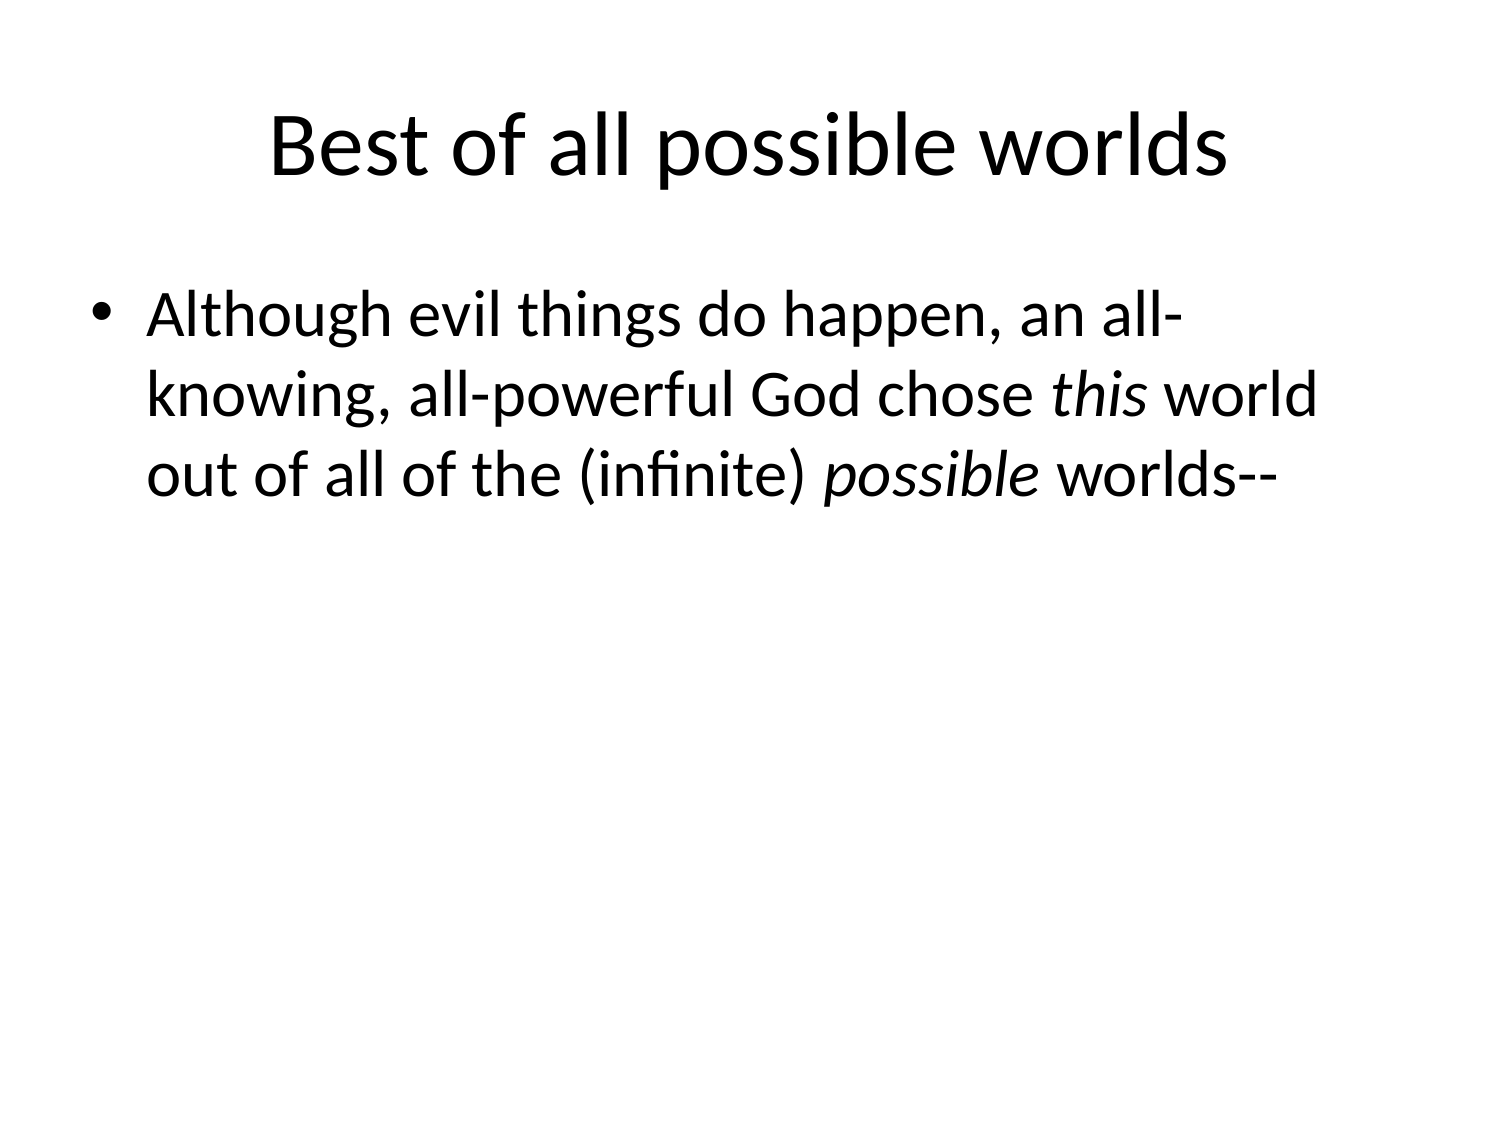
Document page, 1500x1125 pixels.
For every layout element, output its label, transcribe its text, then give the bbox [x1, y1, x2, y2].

title Best of all possible worlds [75, 45, 1425, 233]
list Although evil things do happen, an all-knowing, all-powerful God chose this world out of all of the (infinite) possible worlds-- [75, 262, 1425, 1005]
